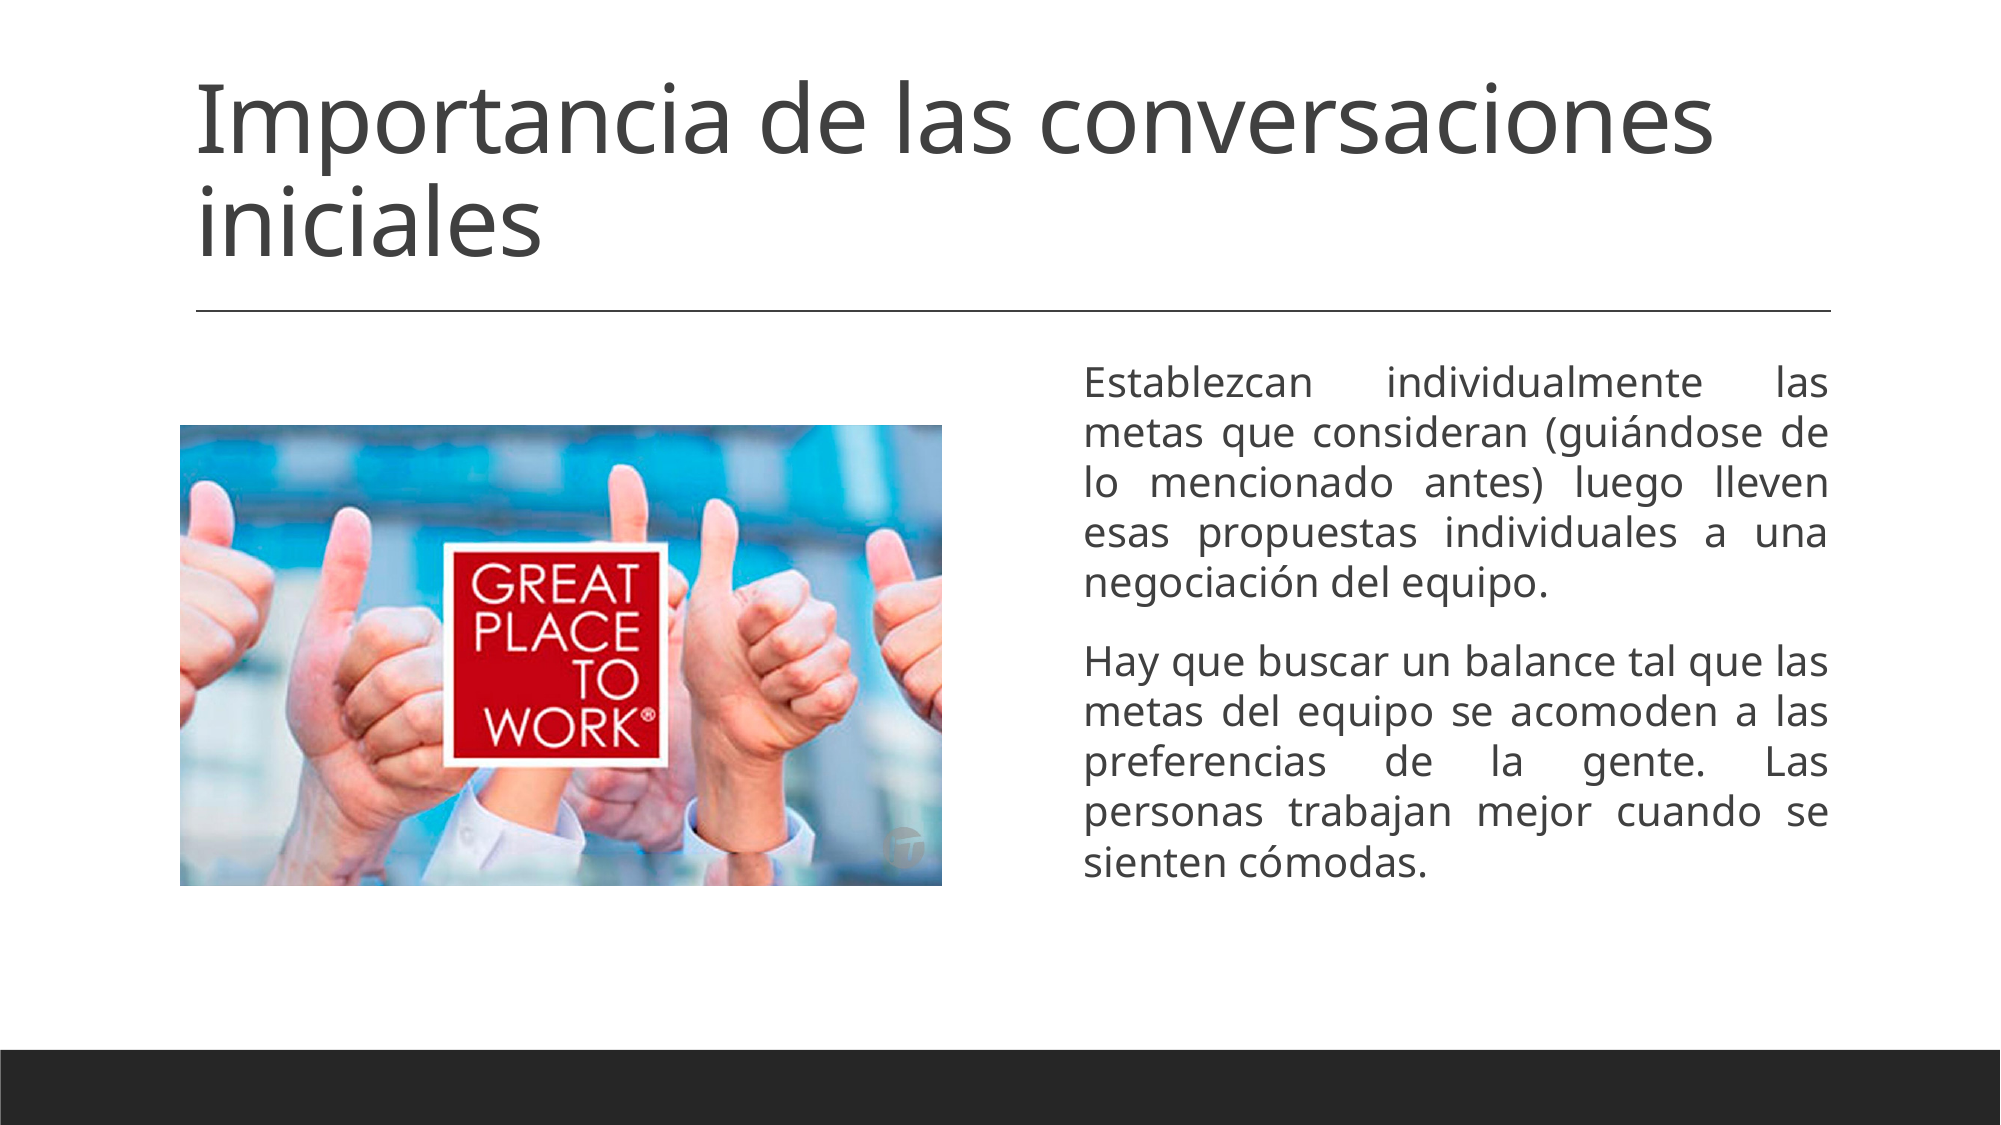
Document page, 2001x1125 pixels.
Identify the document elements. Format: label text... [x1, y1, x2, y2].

picture [179, 424, 942, 887]
list Establezcan individualmente las metas que consideran (guiándose de lo mencionado antes) luego lleven esas propuestas individuales a una negociación del equipo. Hay que buscar un balance tal que las metas del equipo se acomoden a las preferencias de la gente. Las personas trabajan mejor cuando se sienten cómodas. [1068, 347, 1830, 963]
title Importancia de las conversaciones iniciales [180, 47, 1830, 285]
